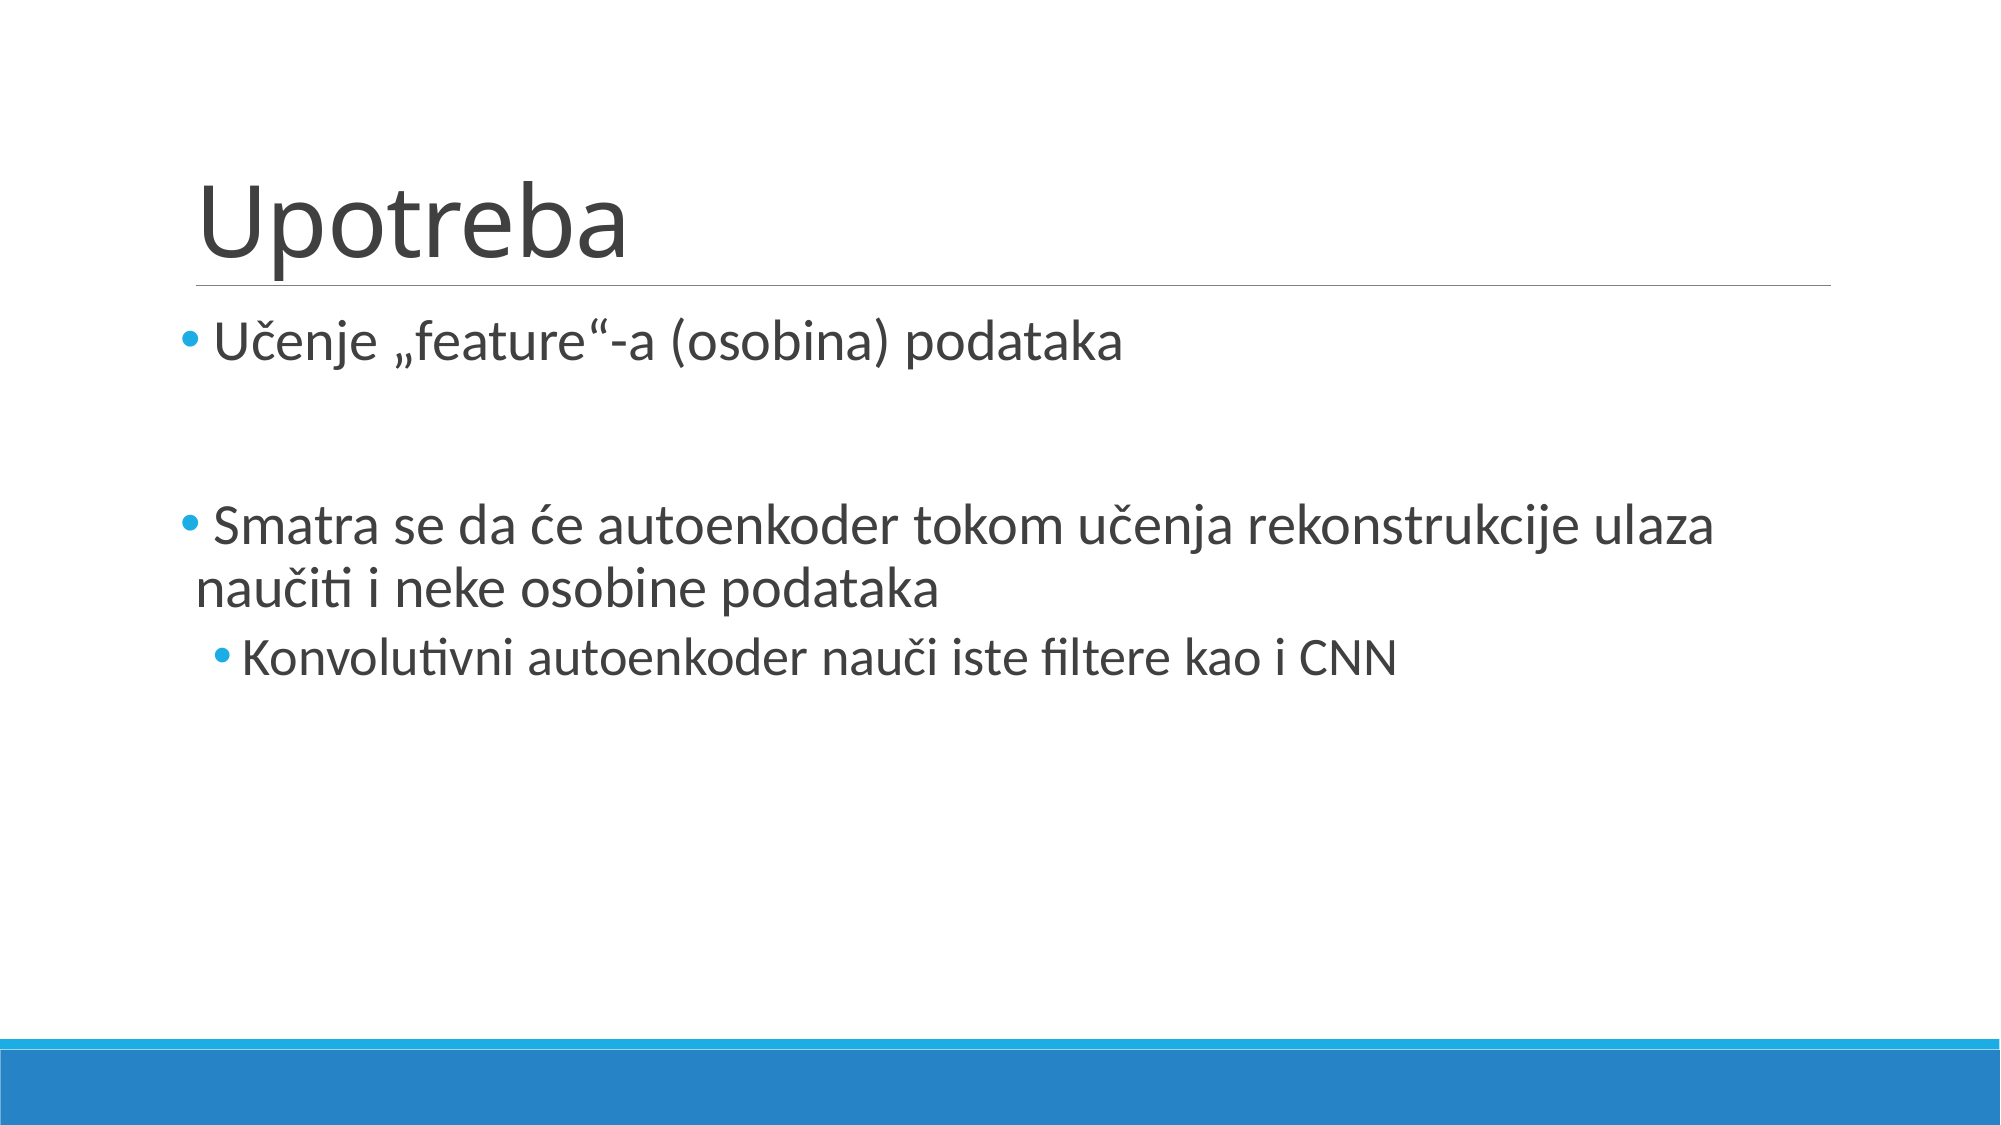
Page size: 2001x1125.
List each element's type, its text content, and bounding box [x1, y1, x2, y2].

list Učenje „feature“-a (osobina) podataka Smatra se da će autoenkoder tokom učenja rekonstrukcije ulaza naučiti i neke osobine podataka Konvolutivni autoenkoder nauči iste filtere kao i CNN [180, 302, 1830, 1016]
title Upotreba [180, 47, 1830, 285]
